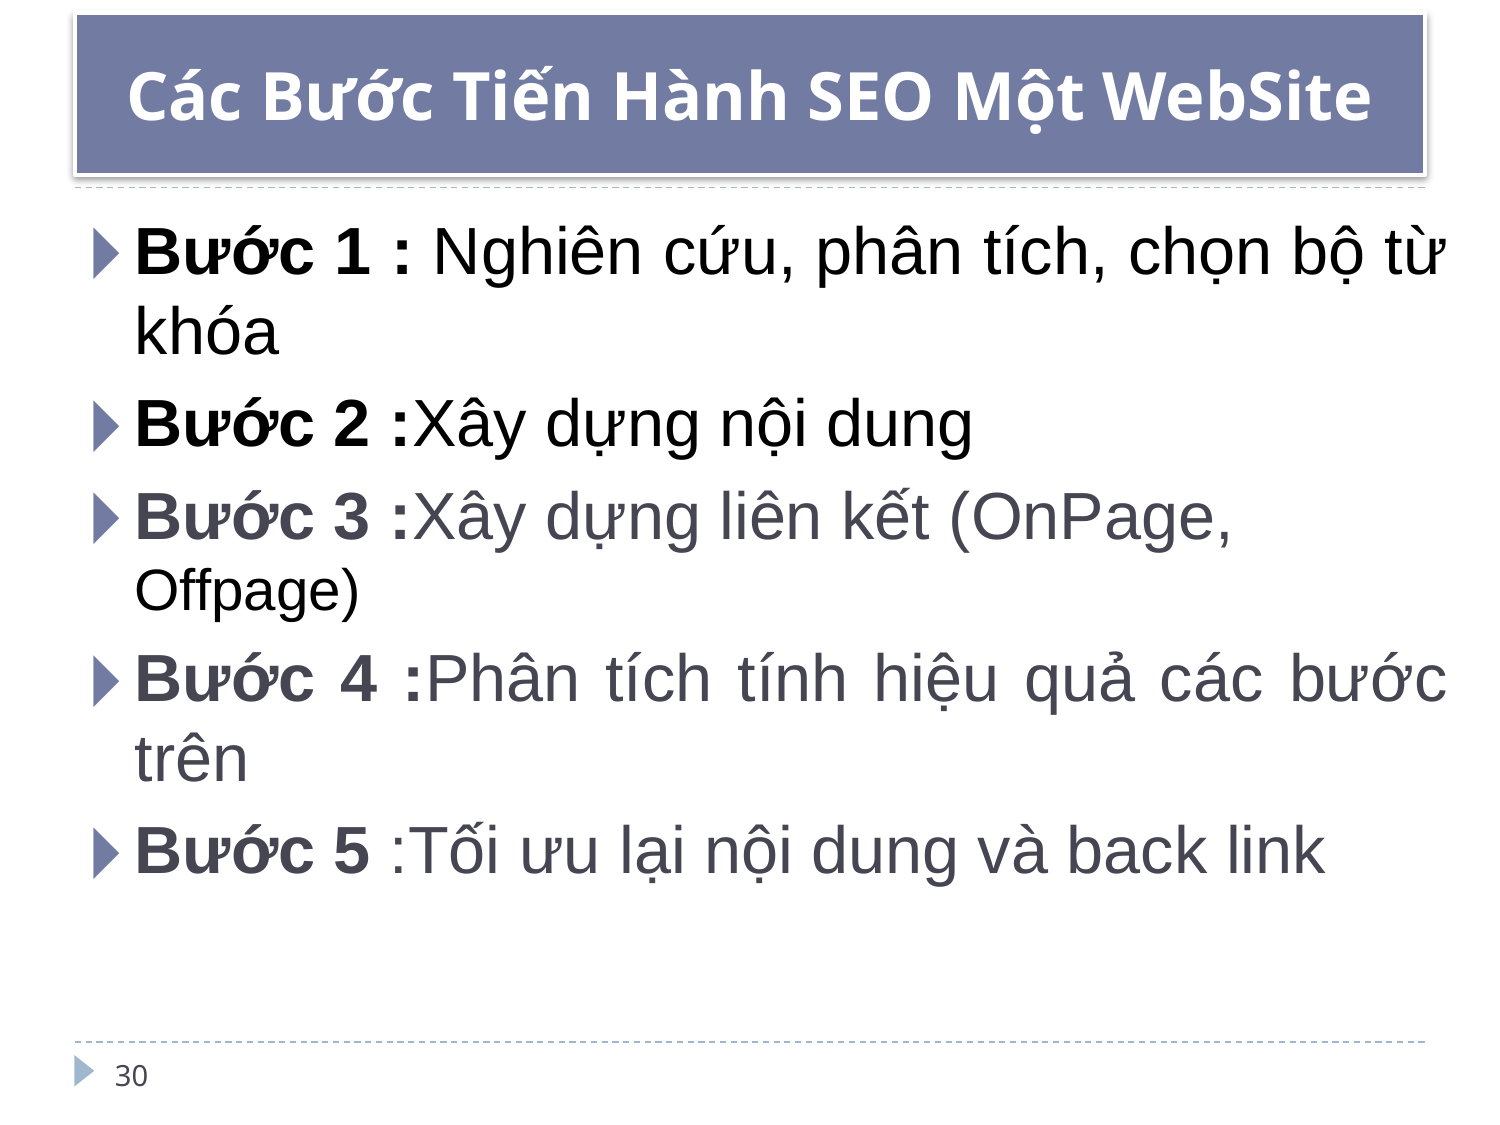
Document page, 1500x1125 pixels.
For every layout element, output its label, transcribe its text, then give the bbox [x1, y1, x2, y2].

slide_number 30 [99, 1050, 425, 1110]
list Bước 1 : Nghiên cứu, phân tích, chọn bộ từ khóa Bước 2 :Xây dựng nội dung Bước 3 :Xây dựng liên kết (OnPage, Offpage) Bước 4 :Phân tích tính hiệu quả các bước trên Bước 5 :Tối ưu lại nội dung và back link [75, 200, 1464, 1010]
title Các Bước Tiến Hành SEO Một WebSite [75, 12, 1425, 175]
